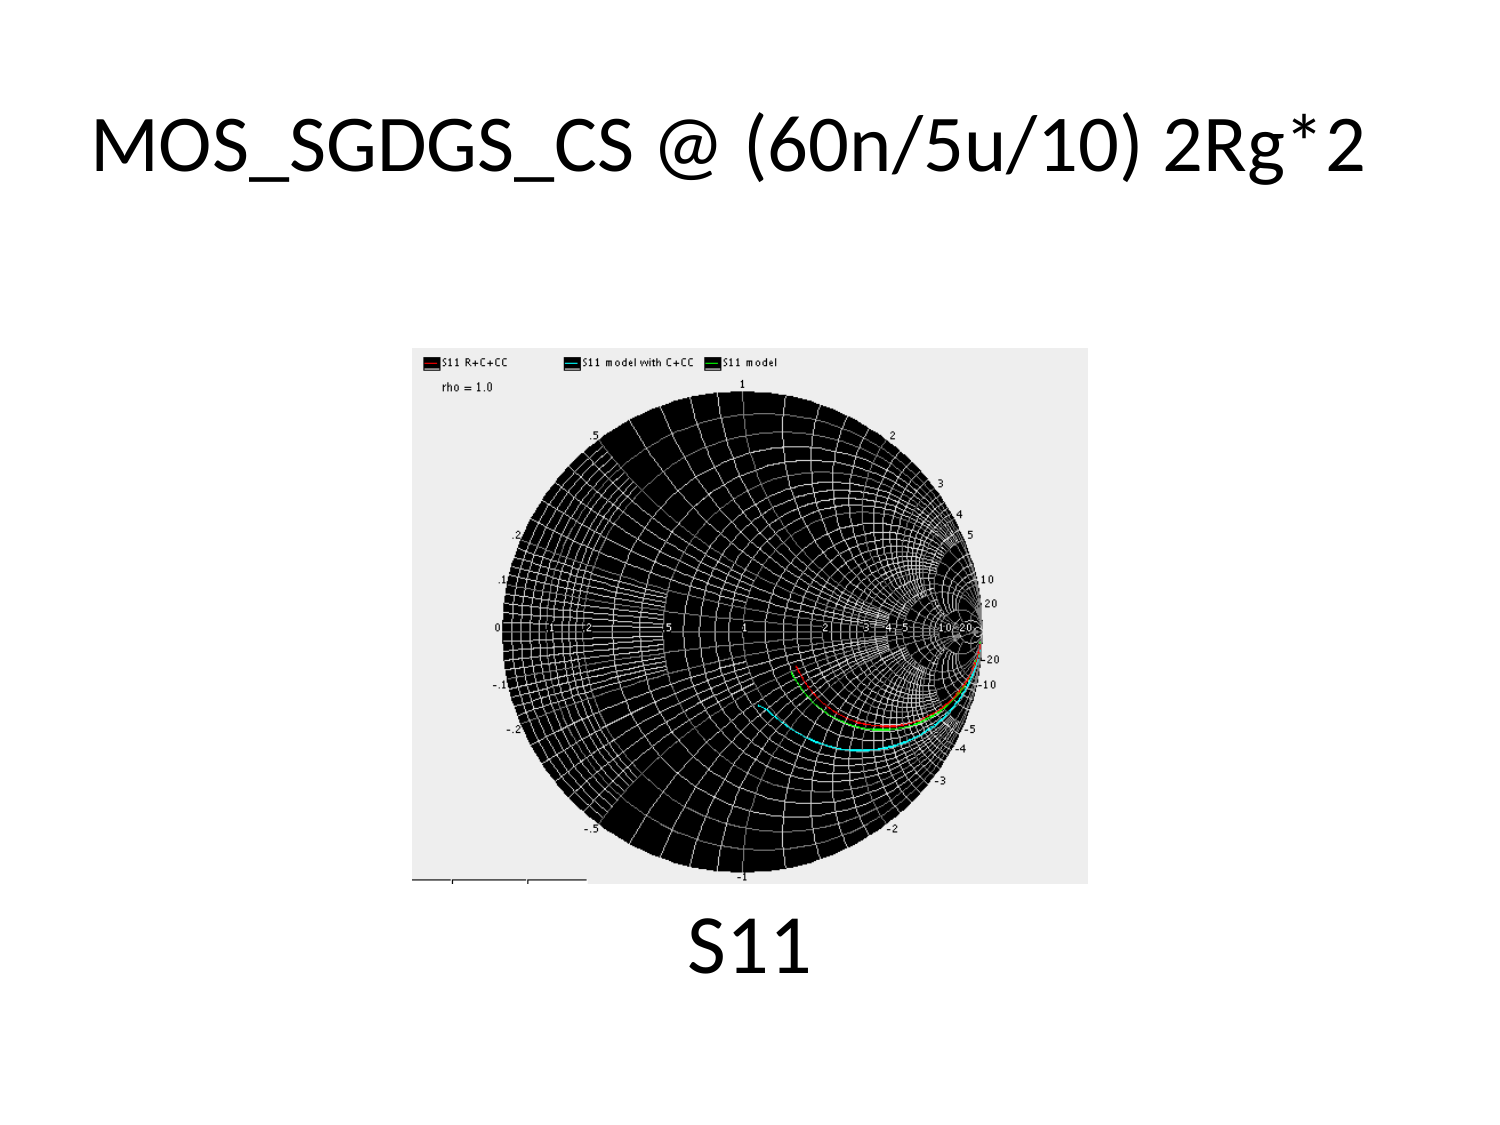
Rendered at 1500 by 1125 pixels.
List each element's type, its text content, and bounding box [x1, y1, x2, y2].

title MOS_SGDGS_CS @ (60n/5u/10) 2Rg*2 [75, 45, 1425, 233]
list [411, 348, 1089, 885]
text_box S11 [676, 893, 824, 997]
